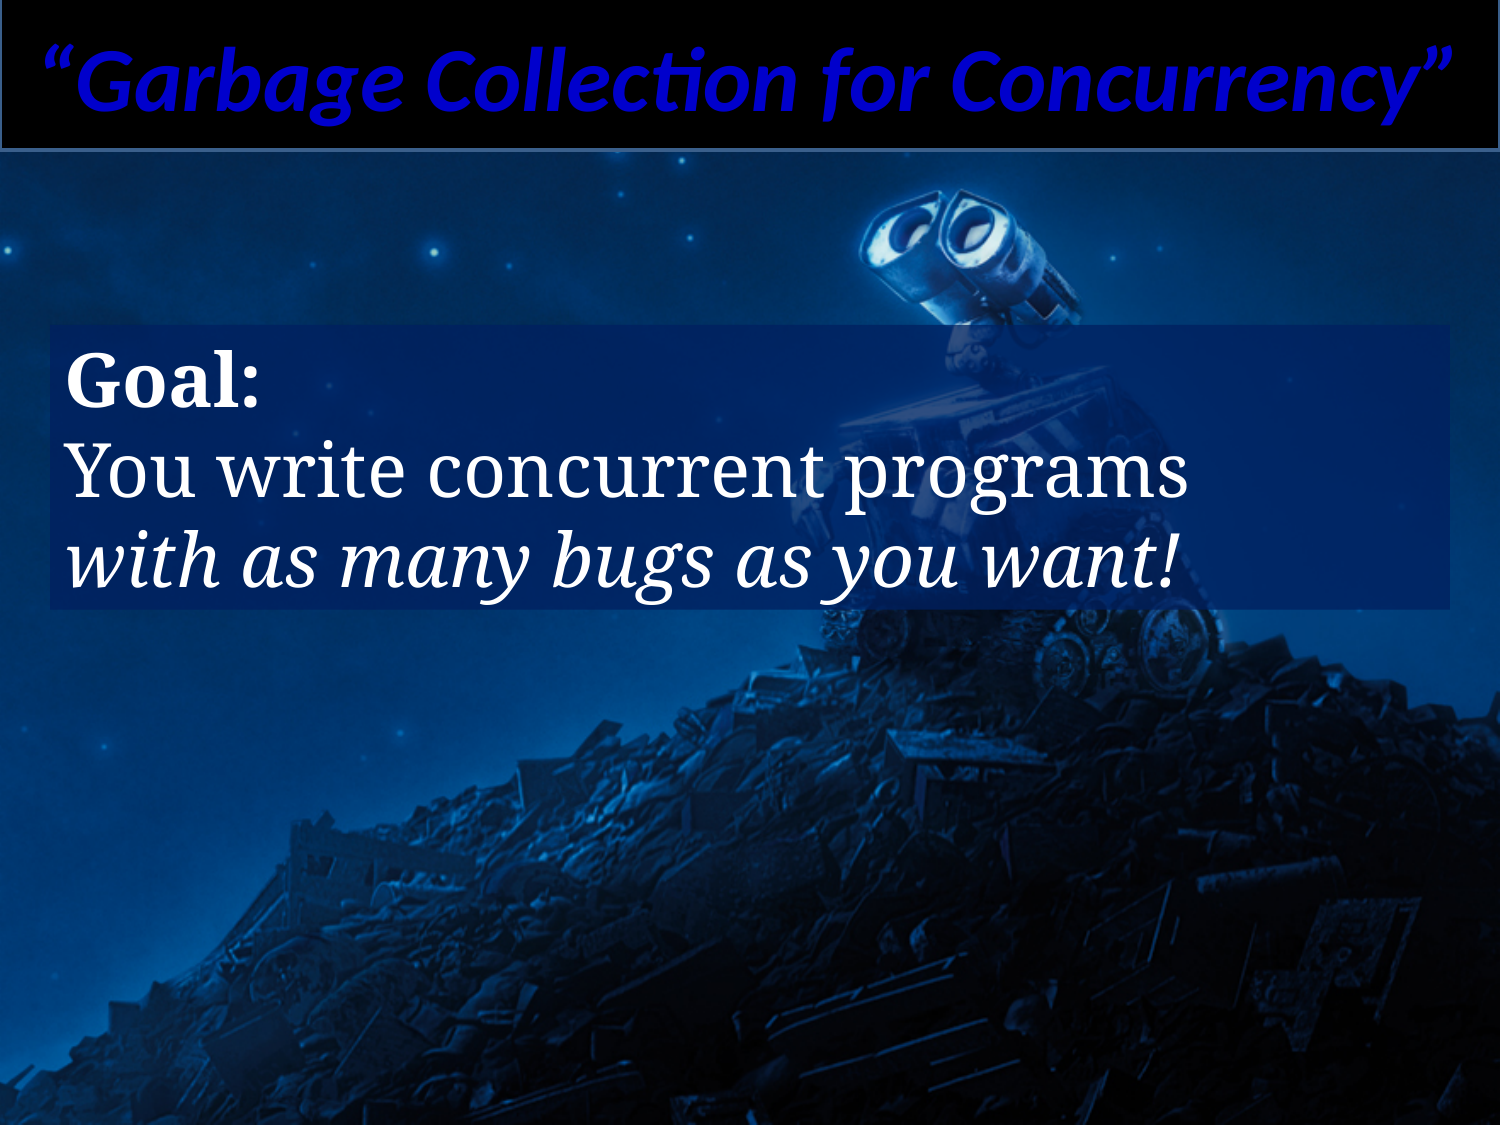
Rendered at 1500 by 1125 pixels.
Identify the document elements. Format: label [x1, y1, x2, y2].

picture [0, 151, 1500, 1125]
text_box [0, 0, 1500, 151]
